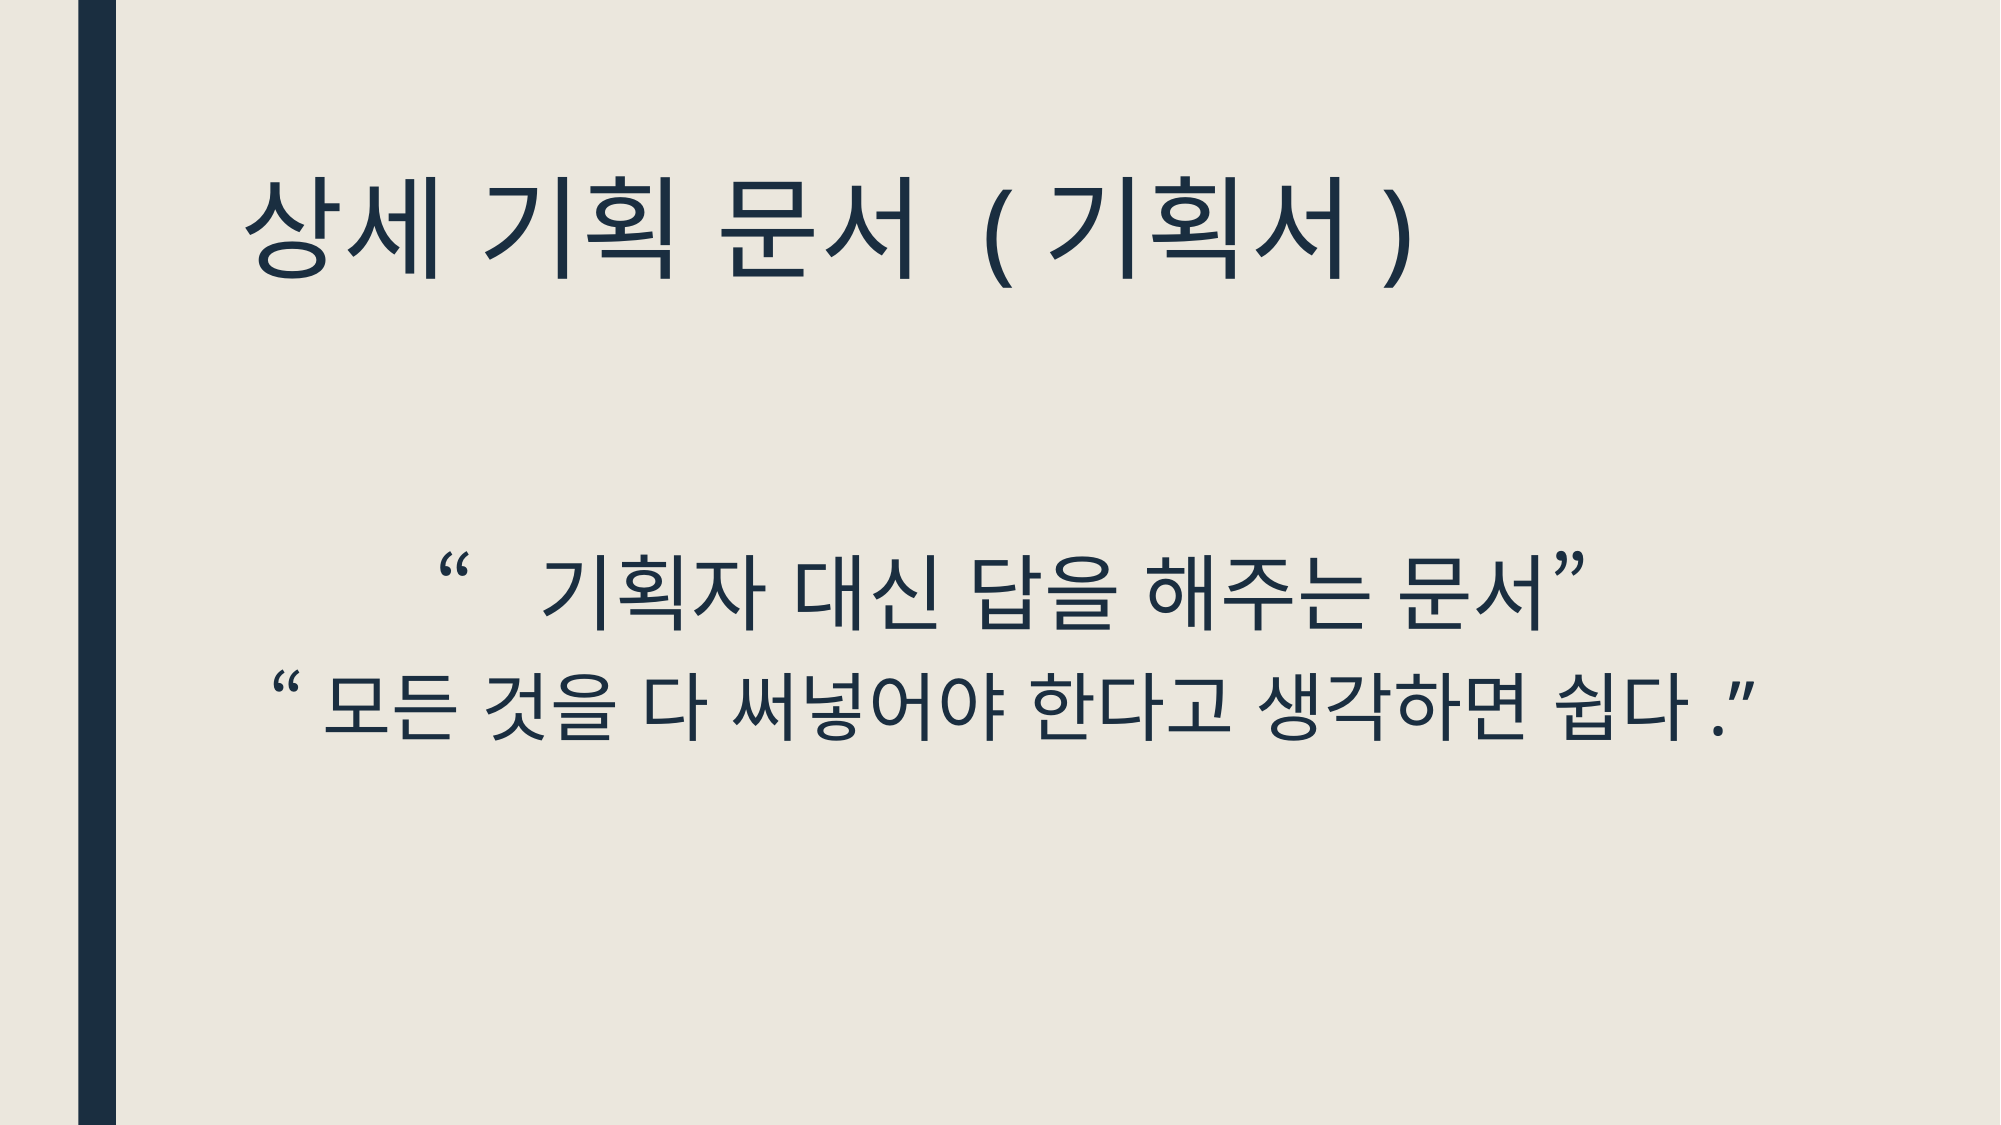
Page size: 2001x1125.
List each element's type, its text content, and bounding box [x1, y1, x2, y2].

title 상세 기획 문서 (기획서) [225, 112, 1800, 357]
list “기획자 대신 답을 해주는 문서” “모든 것을 다 써넣어야 한다고 생각하면 쉽다.” [225, 375, 1800, 963]
